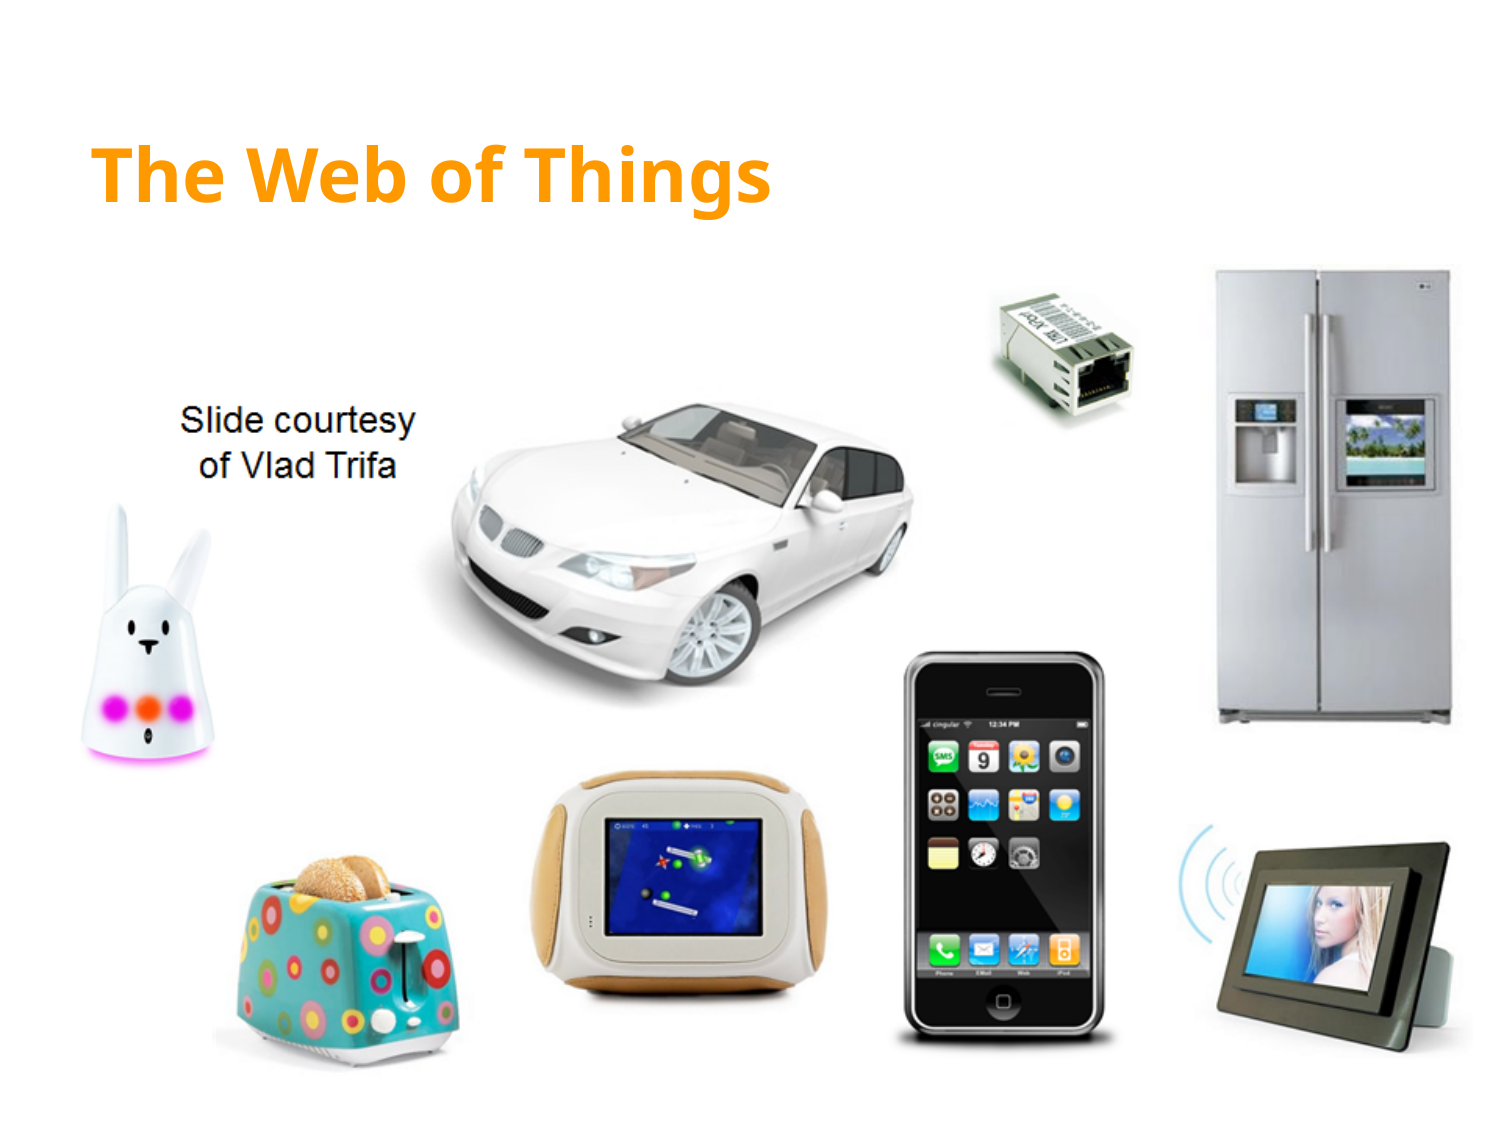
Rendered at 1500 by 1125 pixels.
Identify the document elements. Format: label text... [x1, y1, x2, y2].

title The Web of Things [75, 45, 1425, 233]
picture [66, 264, 1474, 1079]
